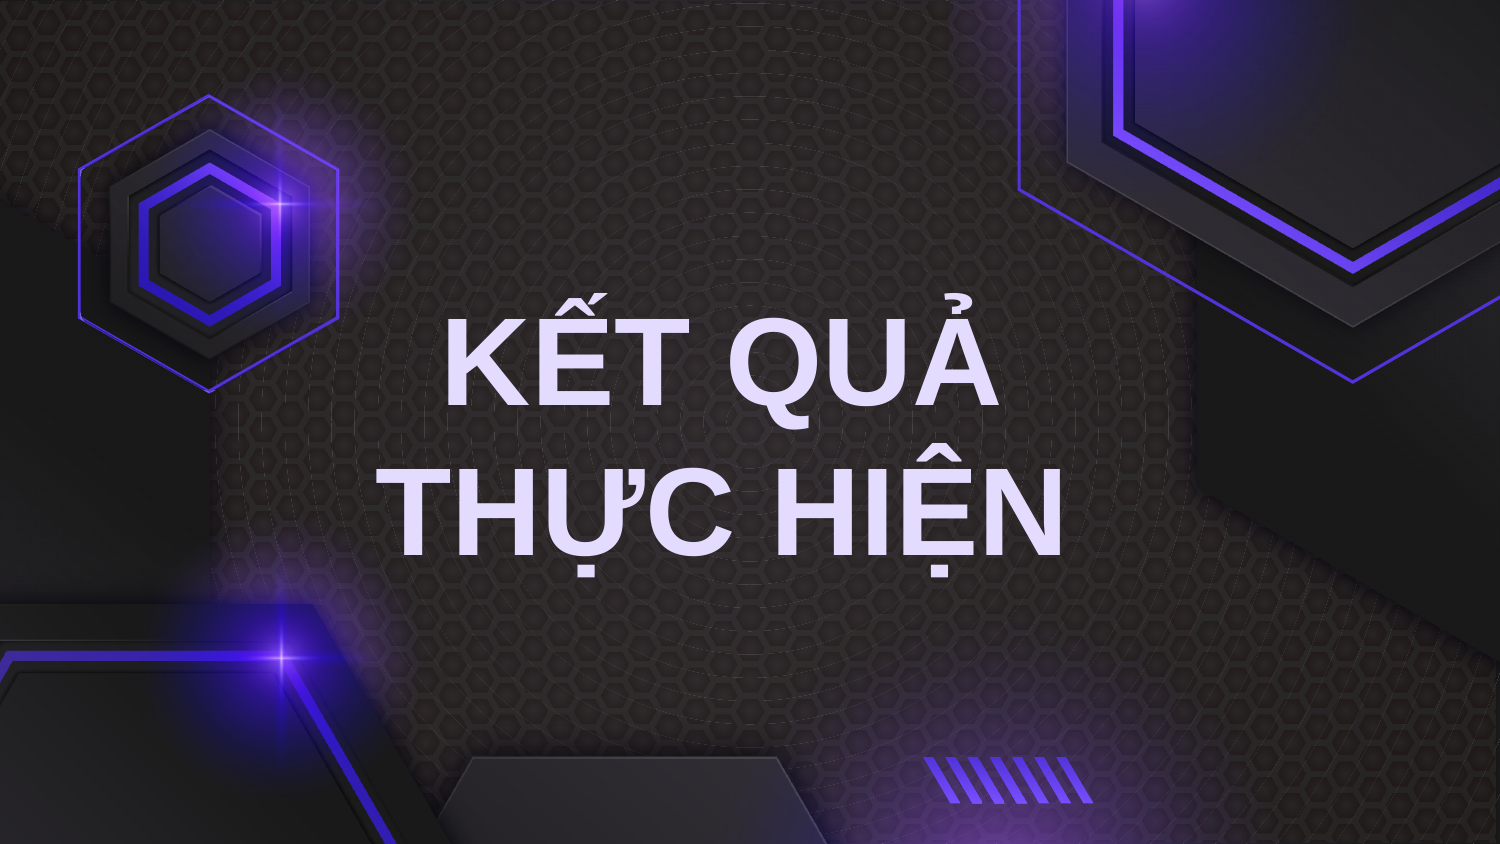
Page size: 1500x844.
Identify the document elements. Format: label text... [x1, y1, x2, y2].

picture [0, 0, 1500, 844]
title KẾT QUẢ THỰC HIỆN [323, 265, 1121, 650]
picture [1021, 0, 1500, 379]
